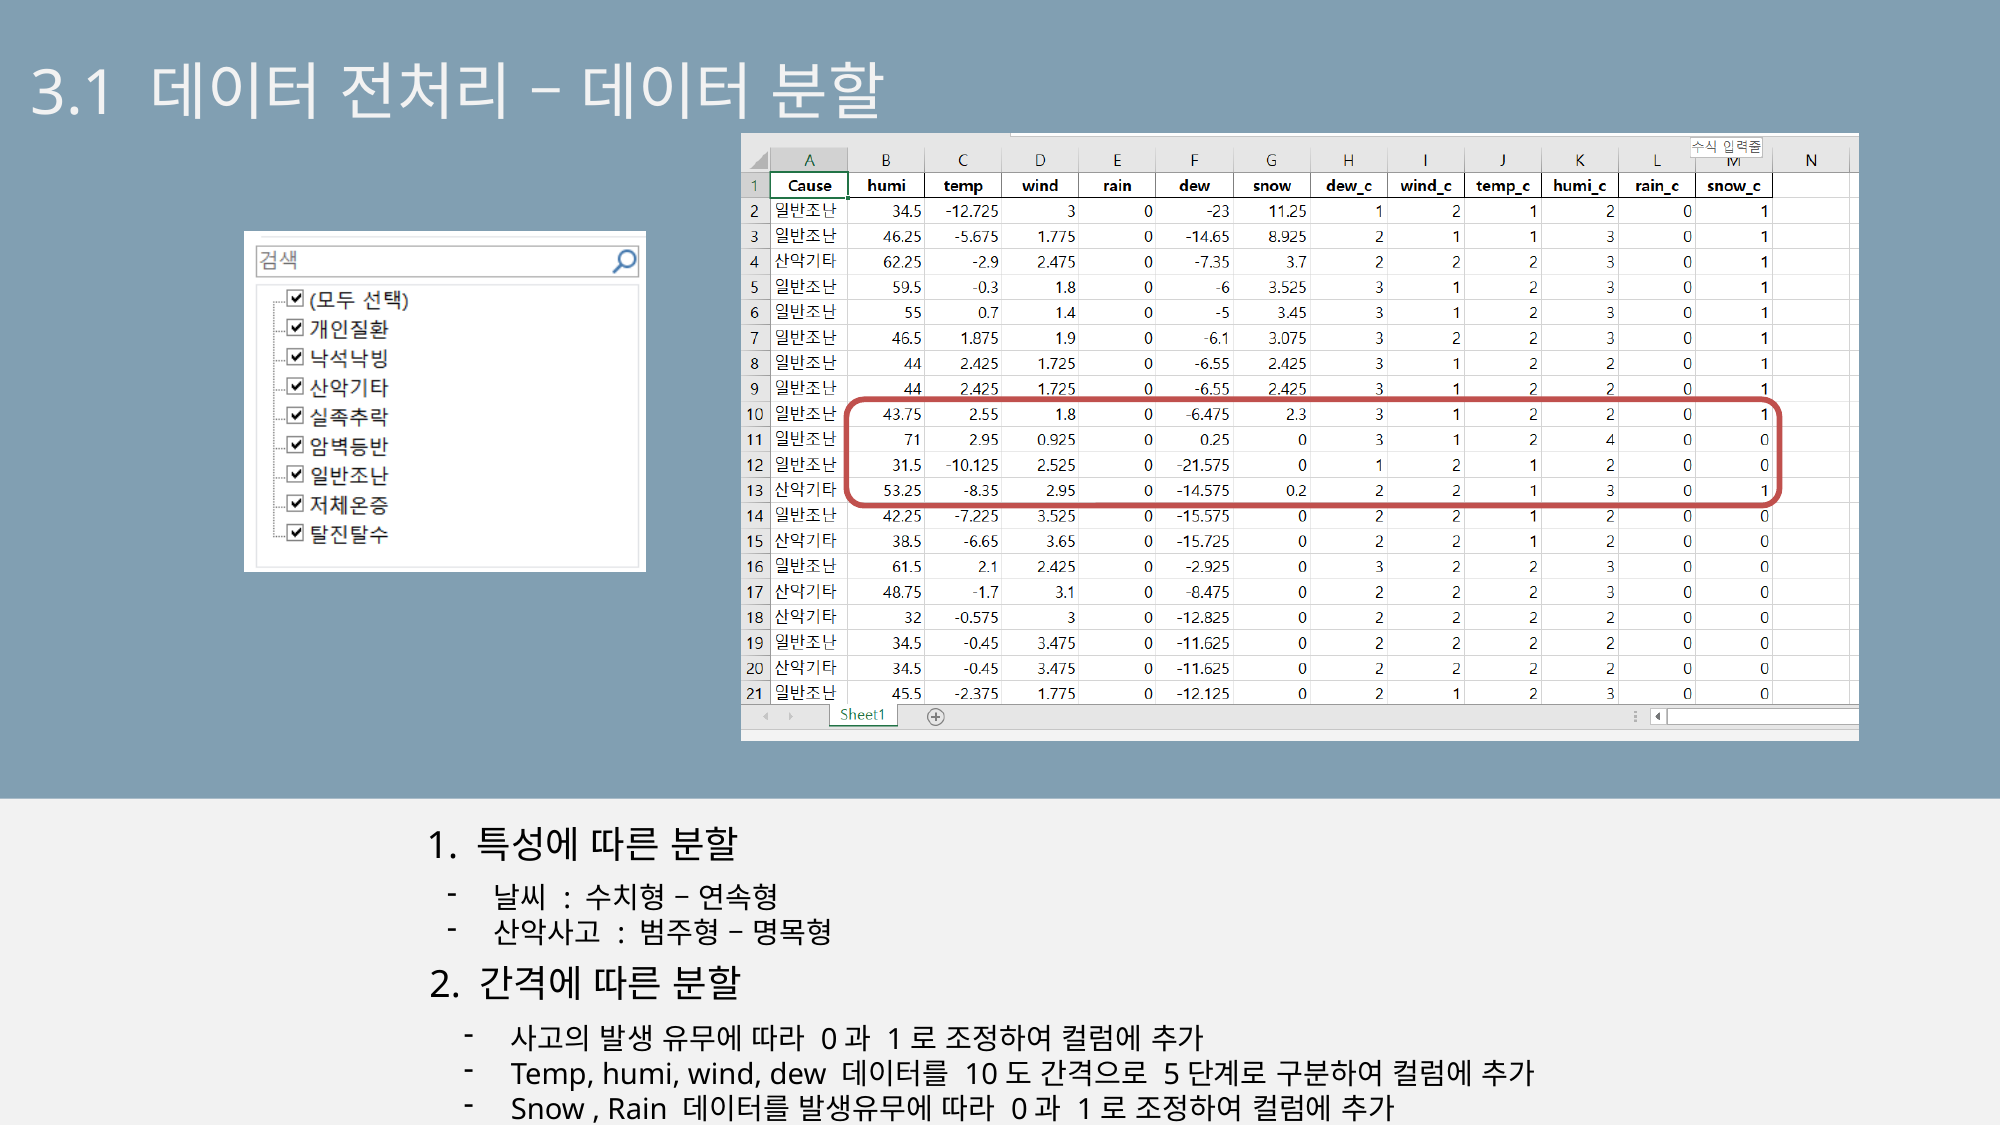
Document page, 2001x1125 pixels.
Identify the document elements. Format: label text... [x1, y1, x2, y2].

text_box [0, 0, 2000, 801]
picture [243, 230, 646, 572]
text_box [409, 813, 768, 1014]
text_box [432, 871, 1568, 1125]
text_box 3.1 데이터 전처리 – 데이터 분할 [15, 7, 1189, 135]
picture [740, 133, 1859, 742]
